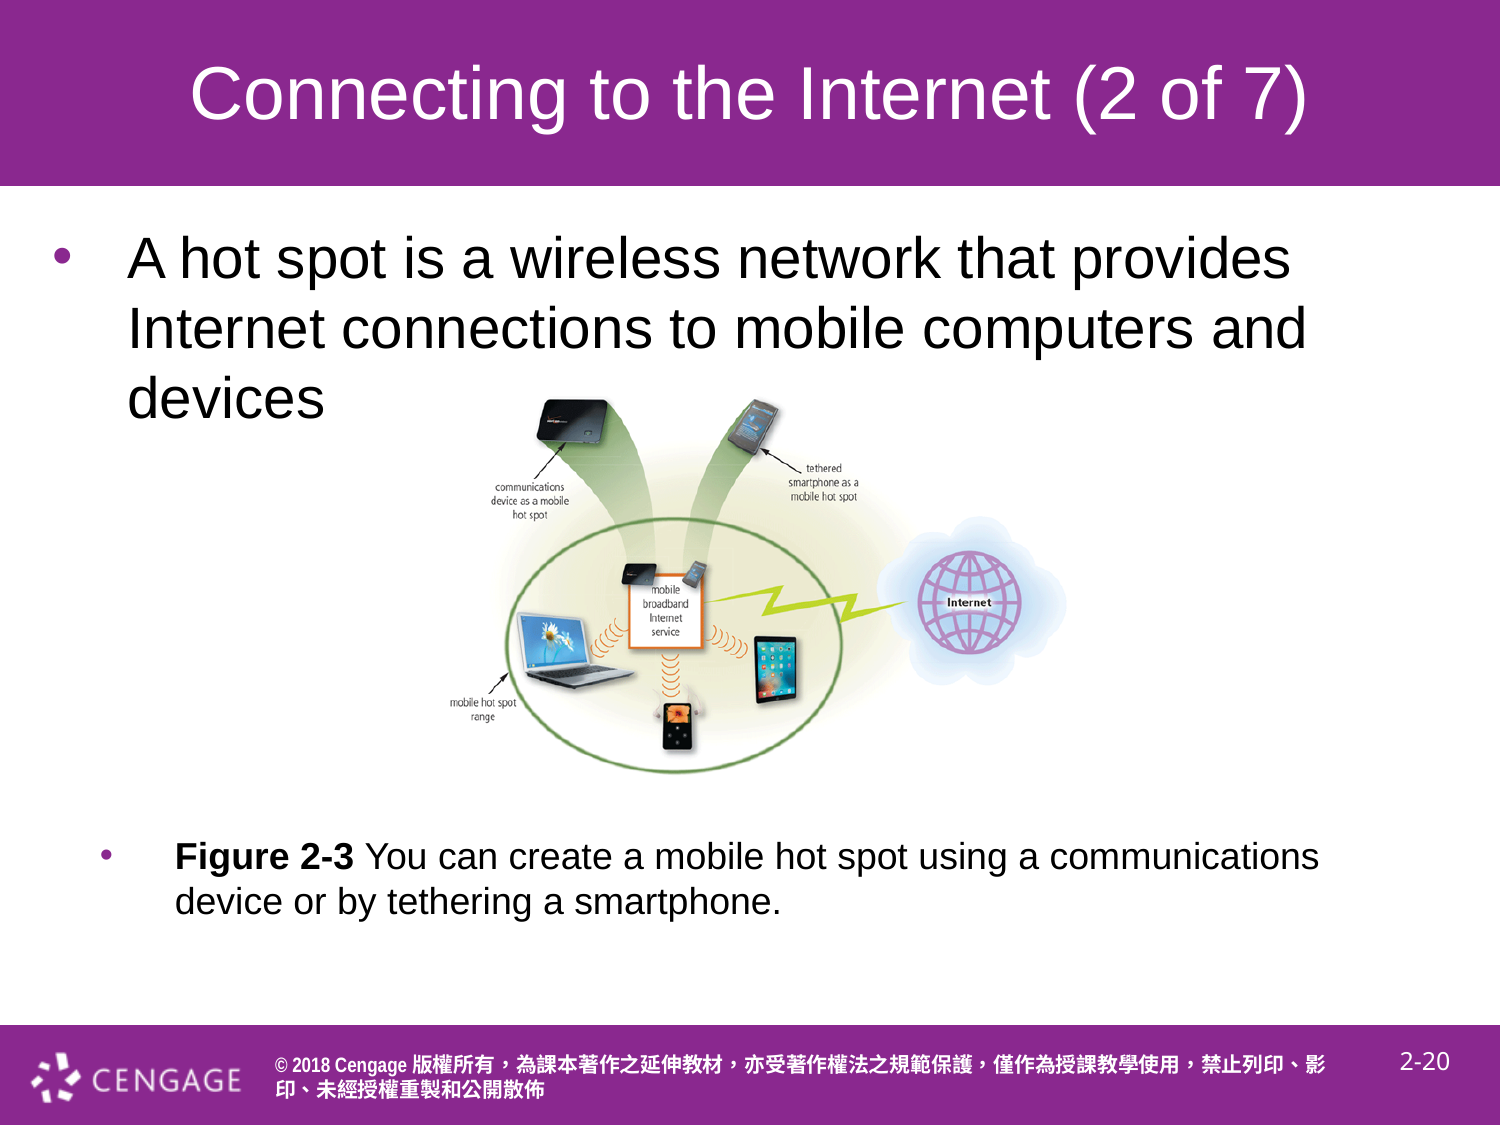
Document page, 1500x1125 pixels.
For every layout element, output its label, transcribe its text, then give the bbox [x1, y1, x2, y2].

title Connecting to the Internet (2 of 7) [7, 4, 1493, 175]
text_box Figure 2-3 You can create a mobile hot spot using a communications device or by tethering a smartphone. [85, 824, 1403, 935]
list A hot spot is a wireless network that provides Internet connections to mobile computers and devices [37, 212, 1475, 1005]
picture [21, 1043, 246, 1111]
picture [411, 387, 1076, 785]
